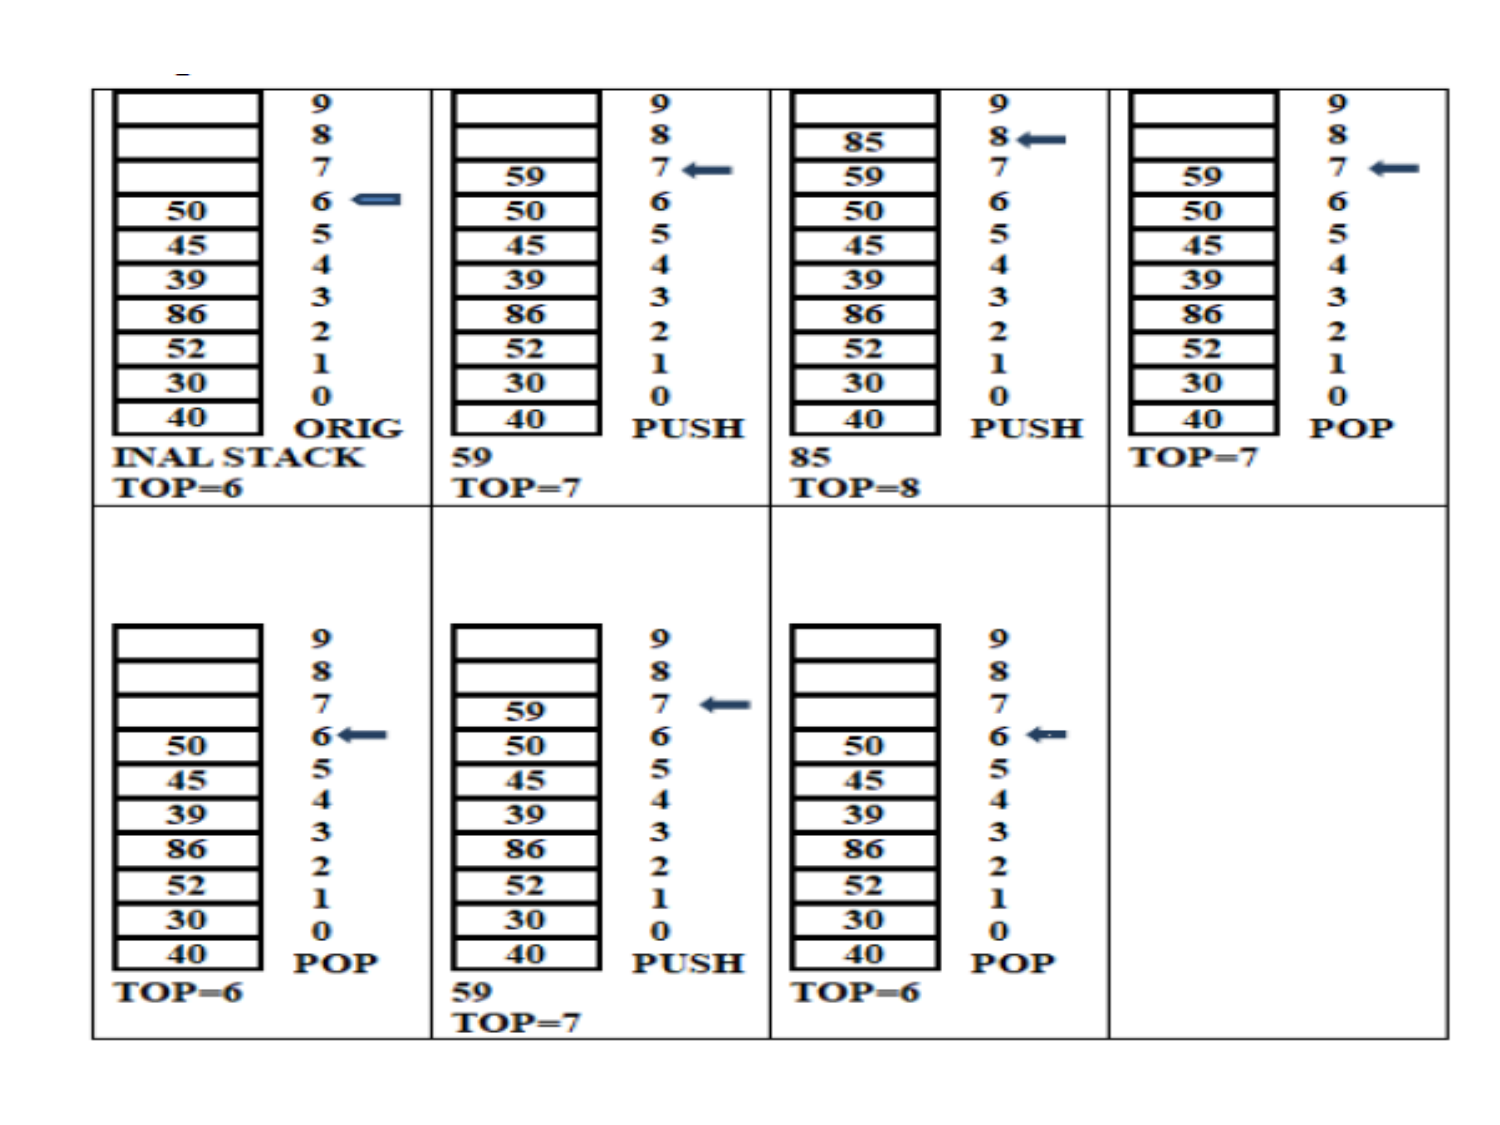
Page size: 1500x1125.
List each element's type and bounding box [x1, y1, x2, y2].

list [49, 74, 1500, 1063]
